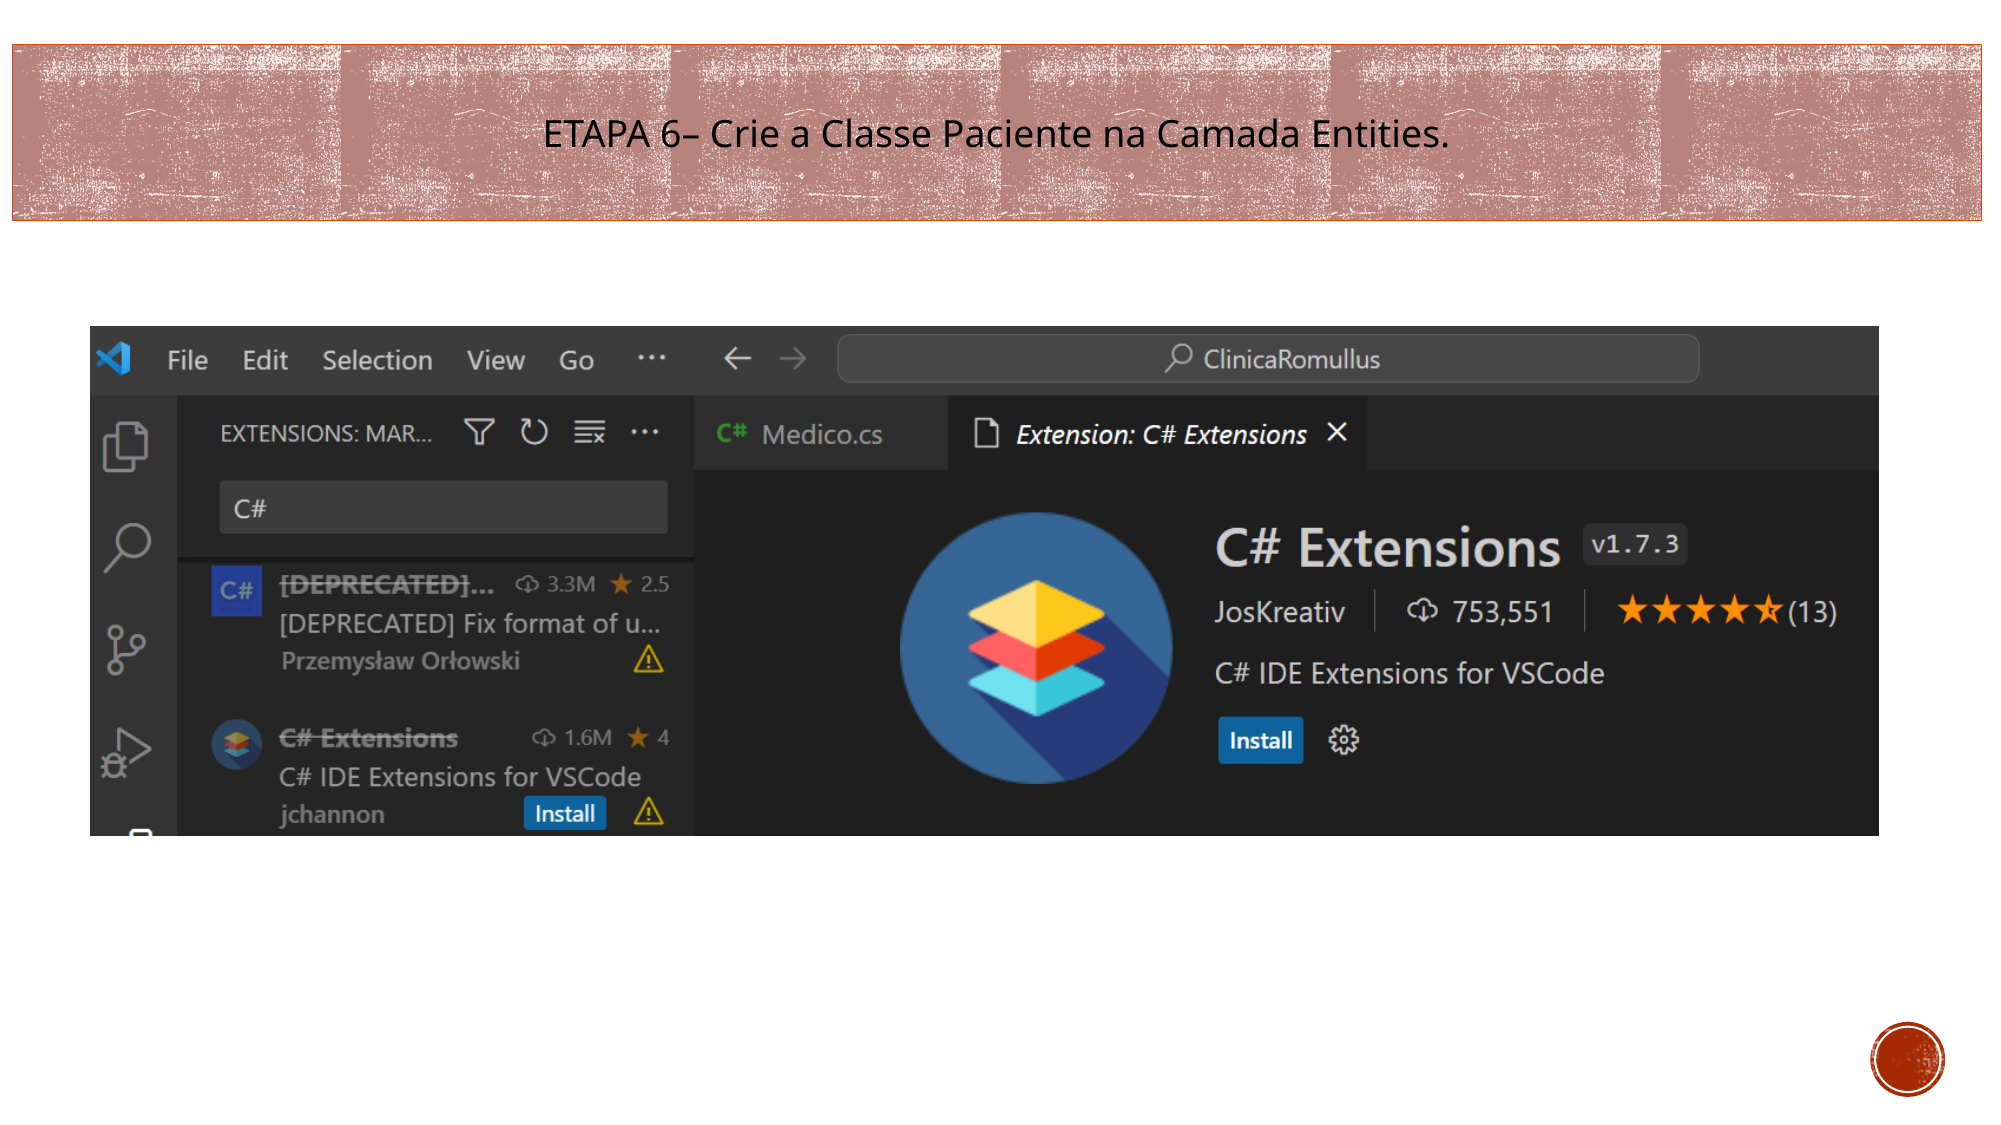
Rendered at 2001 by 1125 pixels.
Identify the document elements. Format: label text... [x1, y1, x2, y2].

picture [91, 327, 1878, 836]
text_box ETAPA 6– Crie a Classe Paciente na Camada Entities. [12, 44, 1982, 221]
